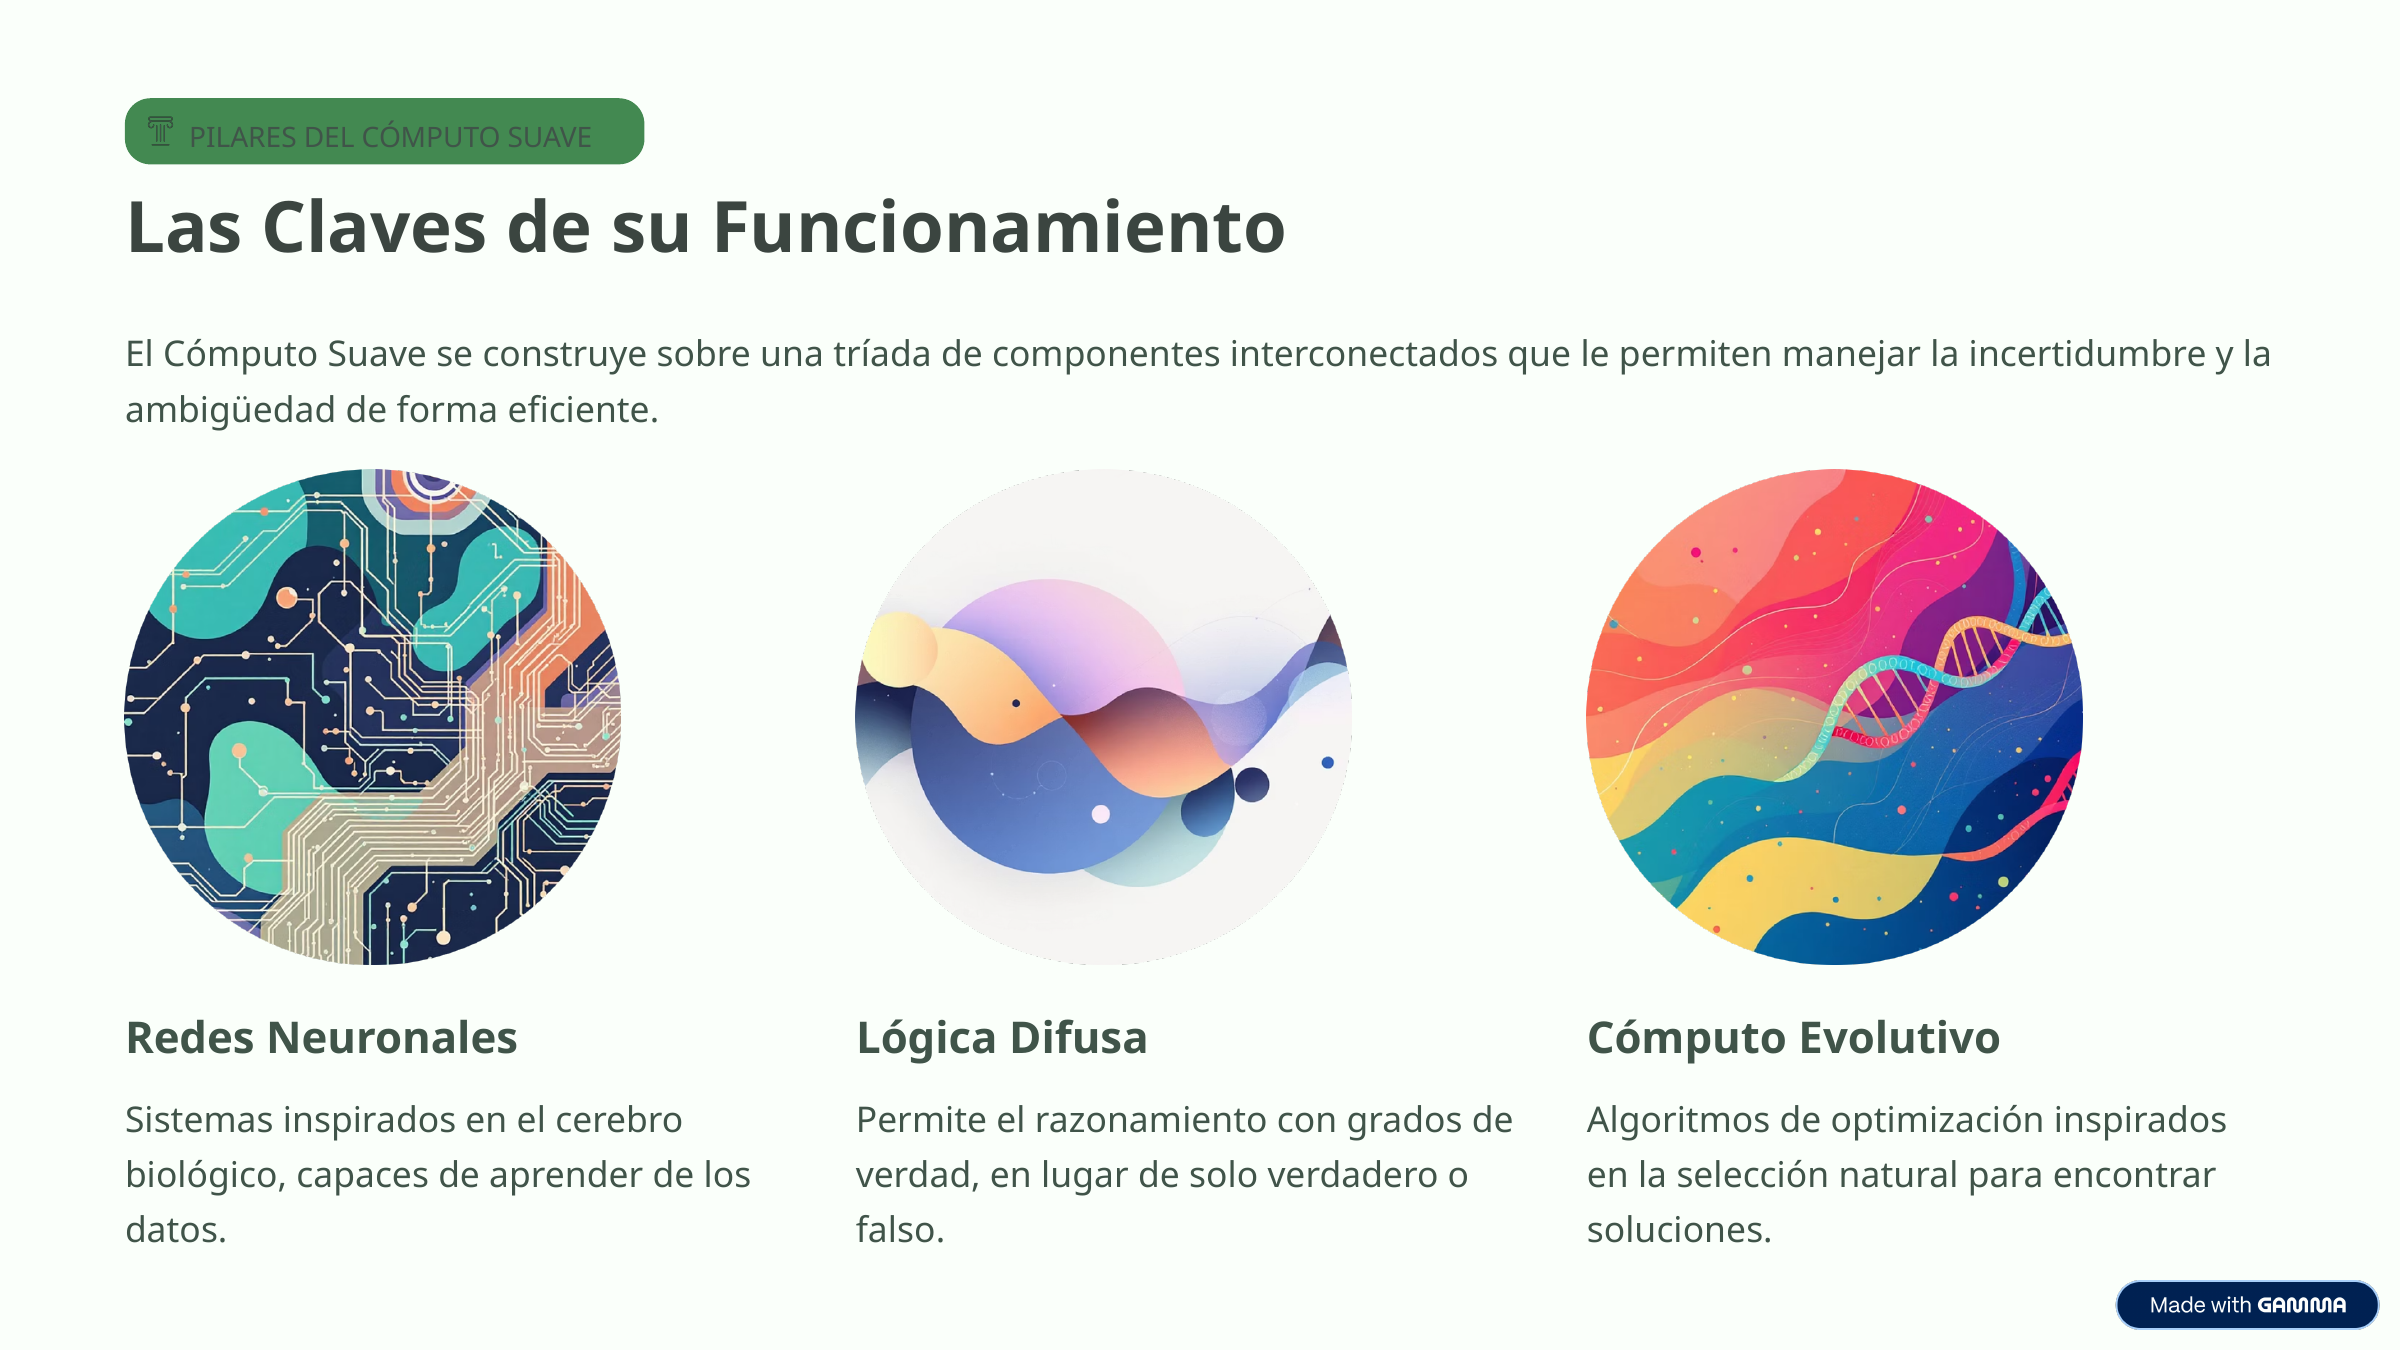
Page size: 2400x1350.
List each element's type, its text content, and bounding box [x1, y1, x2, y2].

text_box PILARES DEL CÓMPUTO SUAVE [189, 108, 624, 154]
text_box [124, 98, 645, 165]
picture [146, 116, 175, 146]
text_box Algoritmos de optimización inspirados en la selección natural para encontrar soluciones. [1586, 1083, 2275, 1252]
picture [124, 469, 621, 965]
text_box Lógica Difusa [855, 1007, 1303, 1064]
text_box Las Claves de su Funcionamiento [124, 178, 1311, 268]
picture [855, 469, 1352, 965]
text_box El Cómputo Suave se construye sobre una tríada de componentes interconectados que le permiten manejar la incertidumbre y la ambigüedad de forma eficiente. [124, 318, 2275, 431]
text_box Cómputo Evolutivo [1586, 1007, 2034, 1064]
picture [2106, 1271, 2389, 1339]
picture [1586, 469, 2083, 965]
text_box Redes Neuronales [124, 1007, 572, 1064]
text_box Sistemas inspirados en el cerebro biológico, capaces de aprender de los datos. [124, 1083, 813, 1252]
text_box Permite el razonamiento con grados de verdad, en lugar de solo verdadero o falso. [855, 1083, 1544, 1252]
